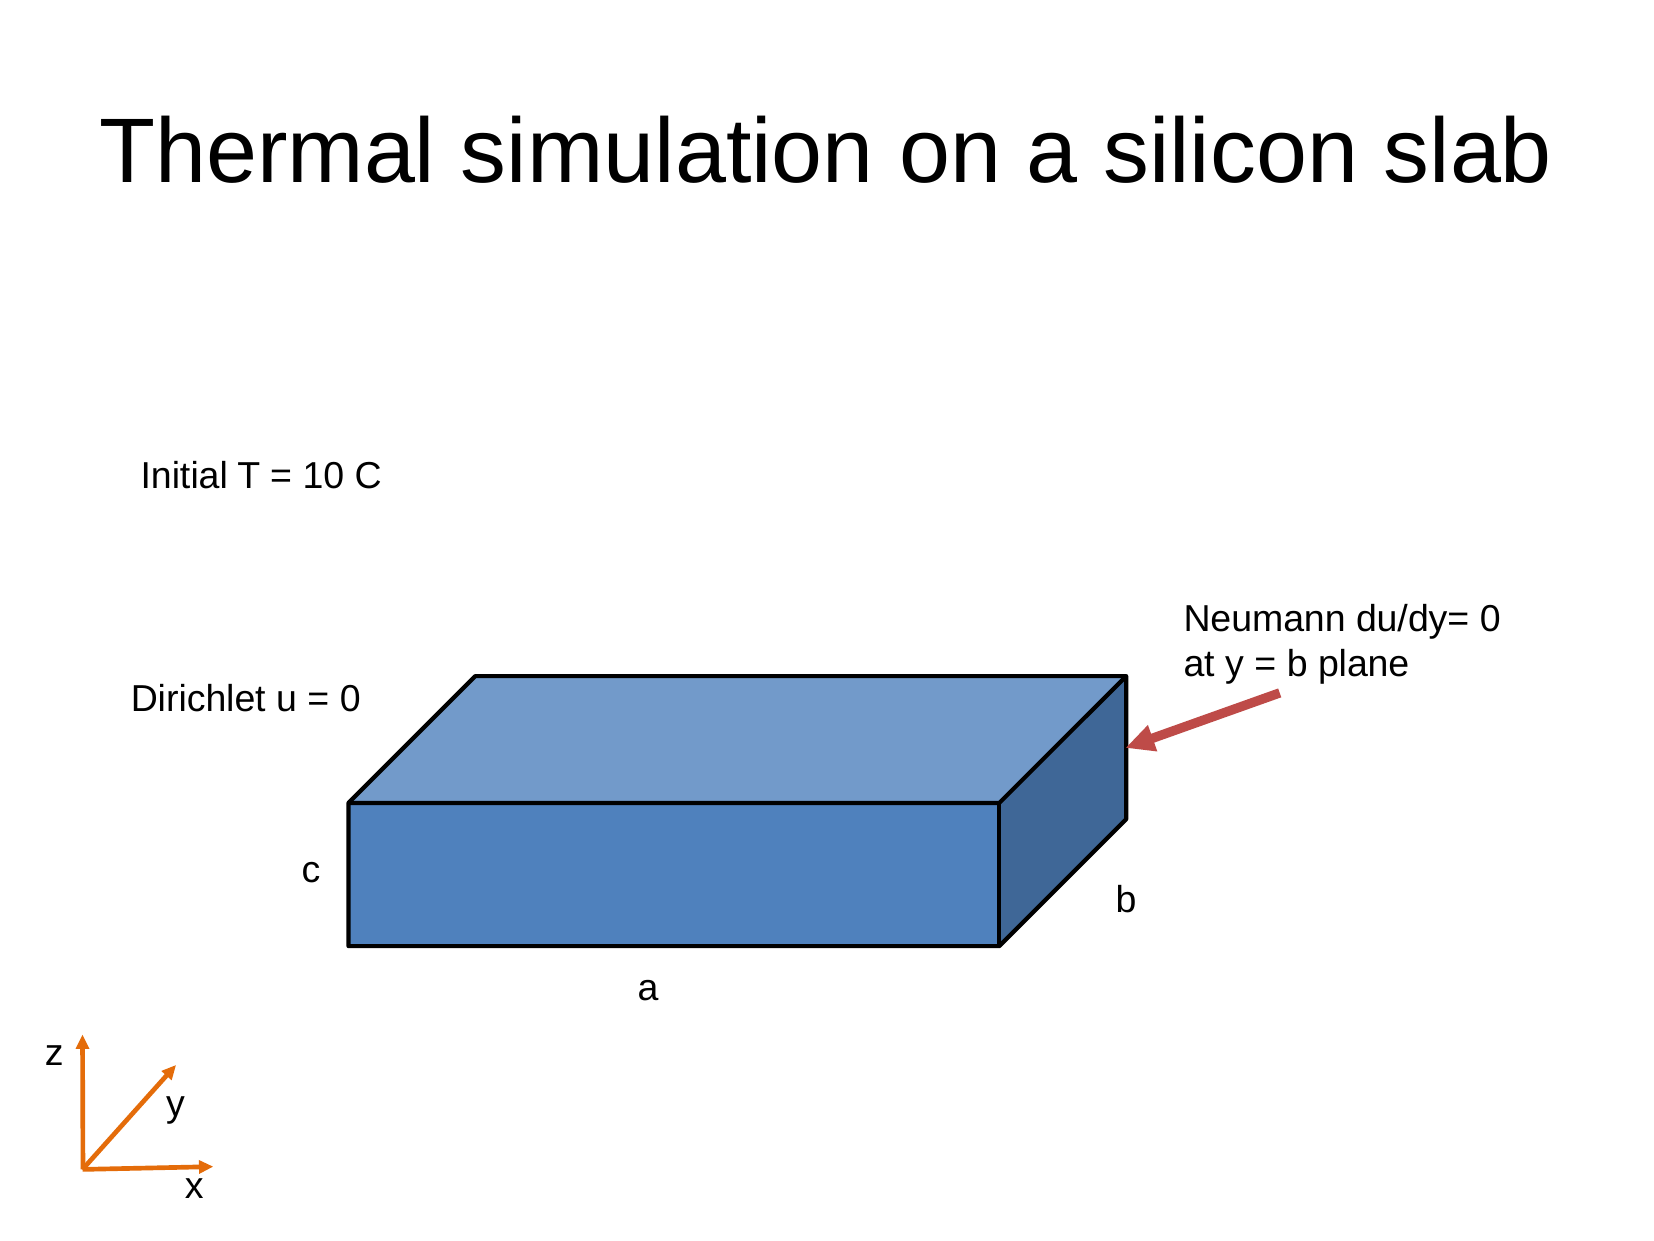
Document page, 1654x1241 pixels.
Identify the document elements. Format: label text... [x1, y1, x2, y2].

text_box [1125, 692, 1280, 748]
text_box Initial T = 10 C [125, 443, 397, 504]
title Thermal simulation on a silicon slab [82, 49, 1571, 257]
text_box [346, 674, 1129, 949]
text_box c [286, 837, 336, 898]
text_box a [622, 956, 674, 1016]
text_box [29, 1020, 220, 1215]
text_box Neumann du/dy= 0 at y = b plane [1168, 586, 1527, 692]
text_box Dirichlet u = 0 [115, 666, 376, 726]
text_box b [1100, 867, 1152, 928]
